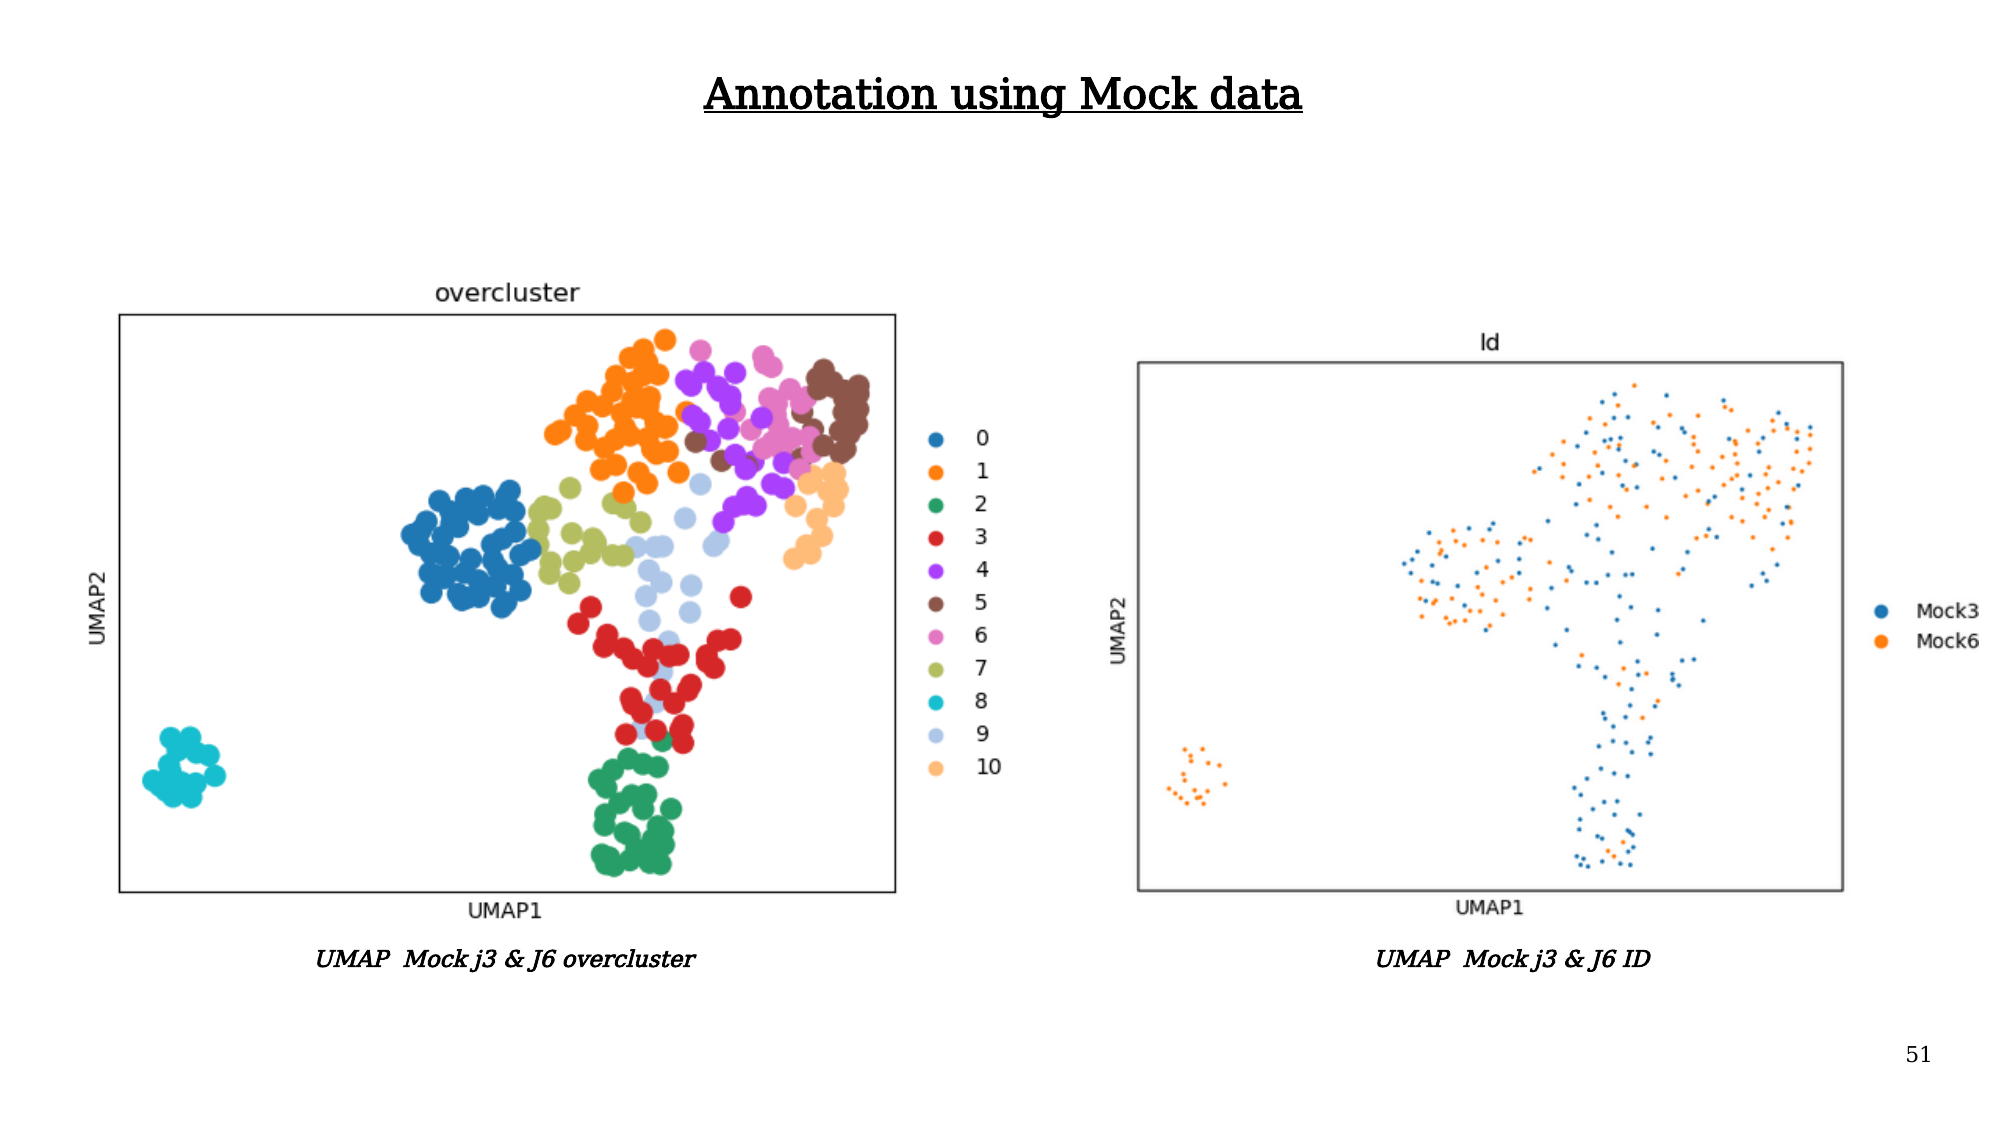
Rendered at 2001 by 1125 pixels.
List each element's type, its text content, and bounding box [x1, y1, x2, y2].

text_box 51 [1844, 1033, 1995, 1075]
text_box UMAP Mock j3 & J6 overcluster [298, 945, 709, 979]
text_box Annotation using Mock data [620, 59, 1388, 125]
picture [1048, 316, 1979, 916]
text_box UMAP Mock j3 & J6 ID [1358, 936, 1665, 979]
picture [33, 272, 1034, 945]
